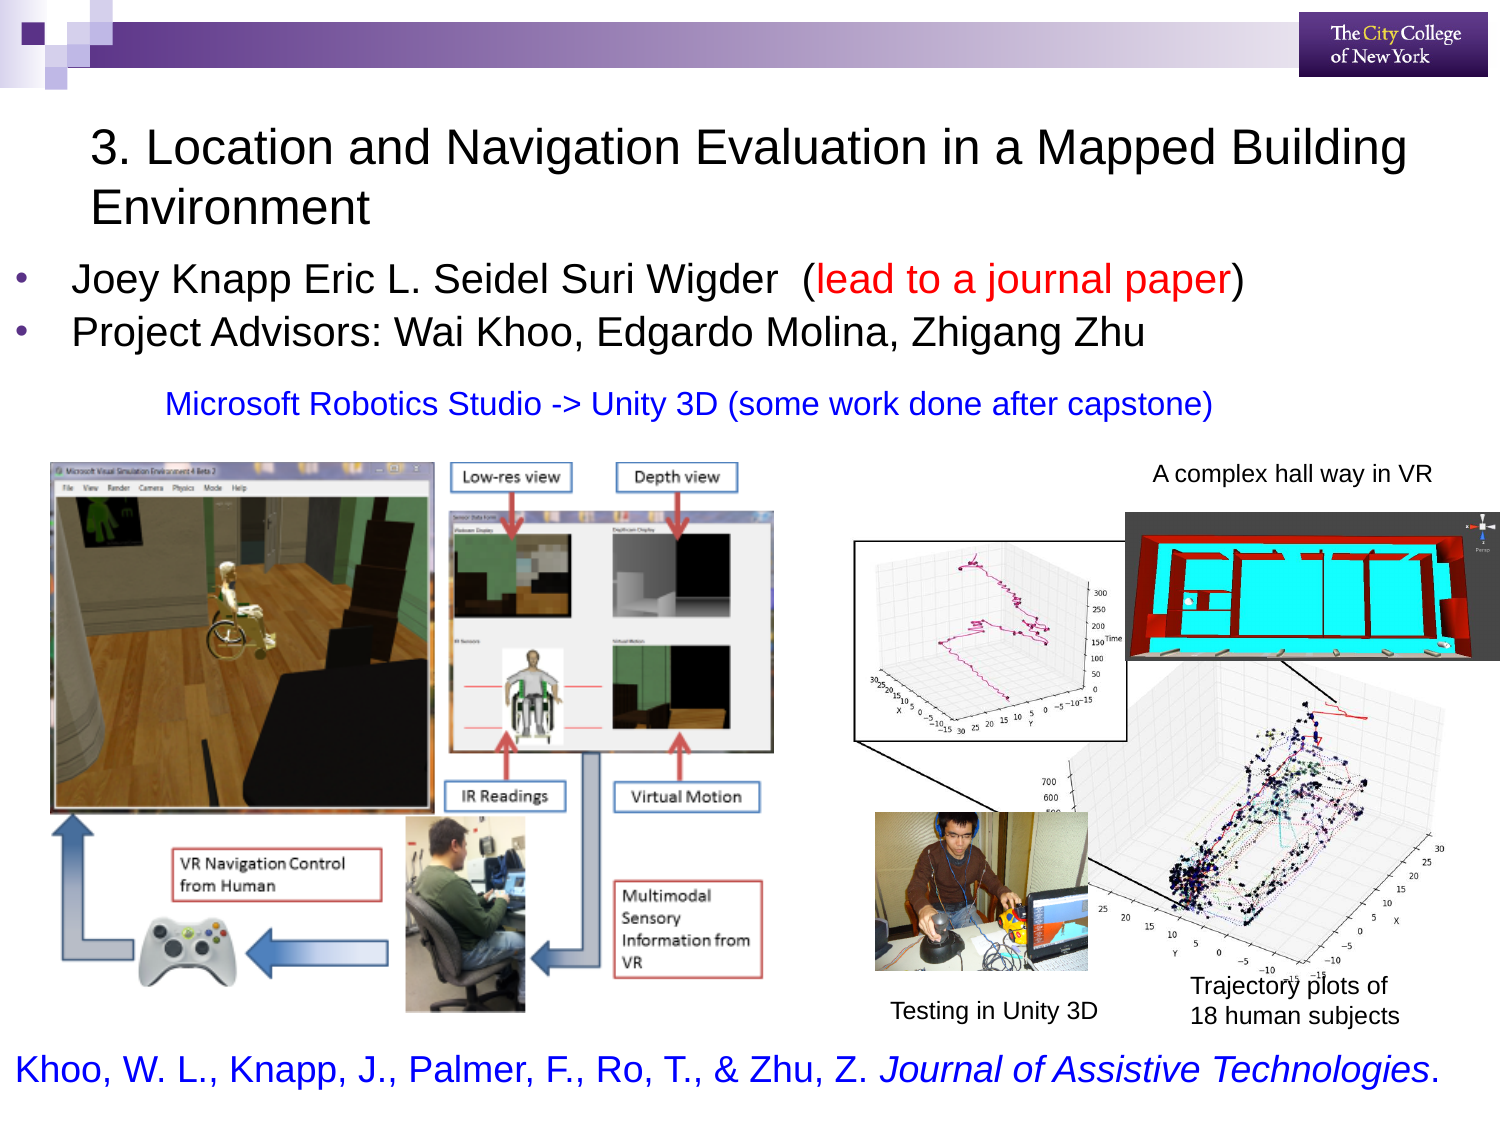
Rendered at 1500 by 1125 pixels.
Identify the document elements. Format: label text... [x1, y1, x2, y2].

text_box Microsoft Robotics Studio -> Unity 3D (some work done after capstone) [149, 374, 1425, 430]
title 3. Location and Navigation Evaluation in a Mapped Building Environment [74, 74, 1476, 276]
list Joey Knapp Eric L. Seidel Suri Wigder (lead to a journal paper) Project Advisors: Wai Khoo, Edgardo Molina, Zhigang Zhu [0, 249, 1463, 1001]
picture [49, 462, 774, 1013]
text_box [849, 449, 1500, 1039]
picture [1299, 12, 1488, 77]
text_box Khoo, W. L., Knapp, J., Palmer, F., Ro, T., & Zhu, Z. Journal of Assistive Technologies. [0, 1037, 1463, 1098]
